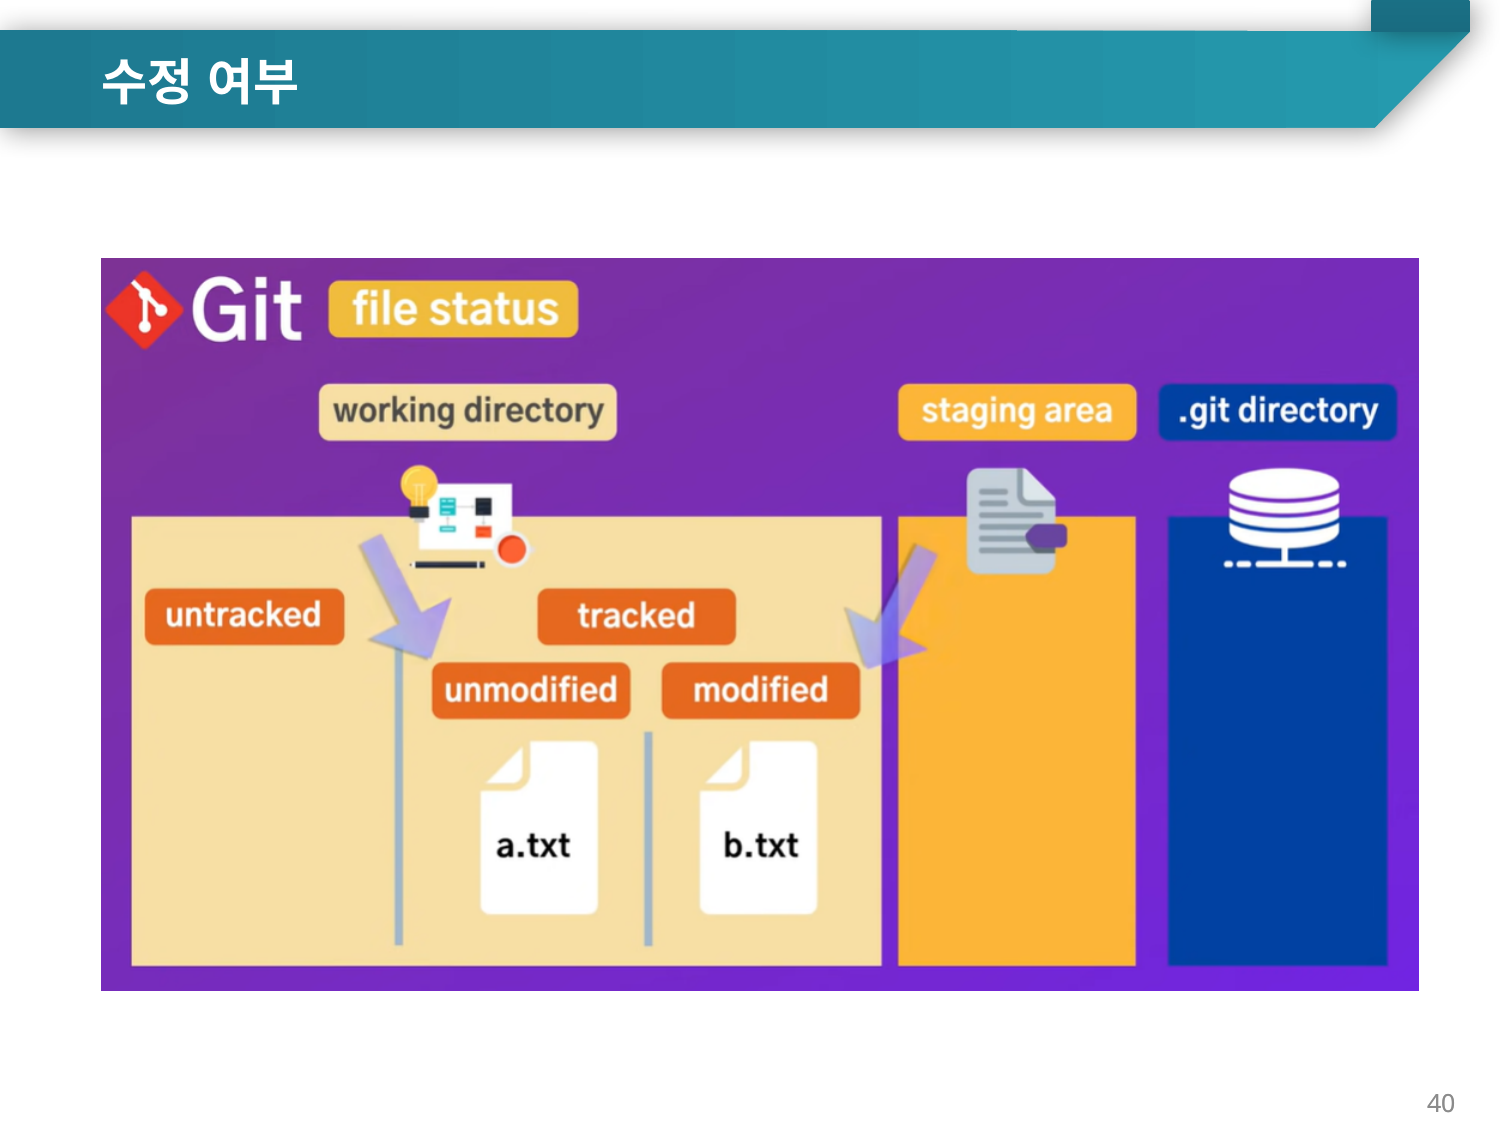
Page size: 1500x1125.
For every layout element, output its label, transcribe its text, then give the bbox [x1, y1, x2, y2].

list 수정 여부 [101, 50, 1306, 118]
picture [101, 258, 1419, 991]
slide_number 40 [1120, 1084, 1471, 1124]
